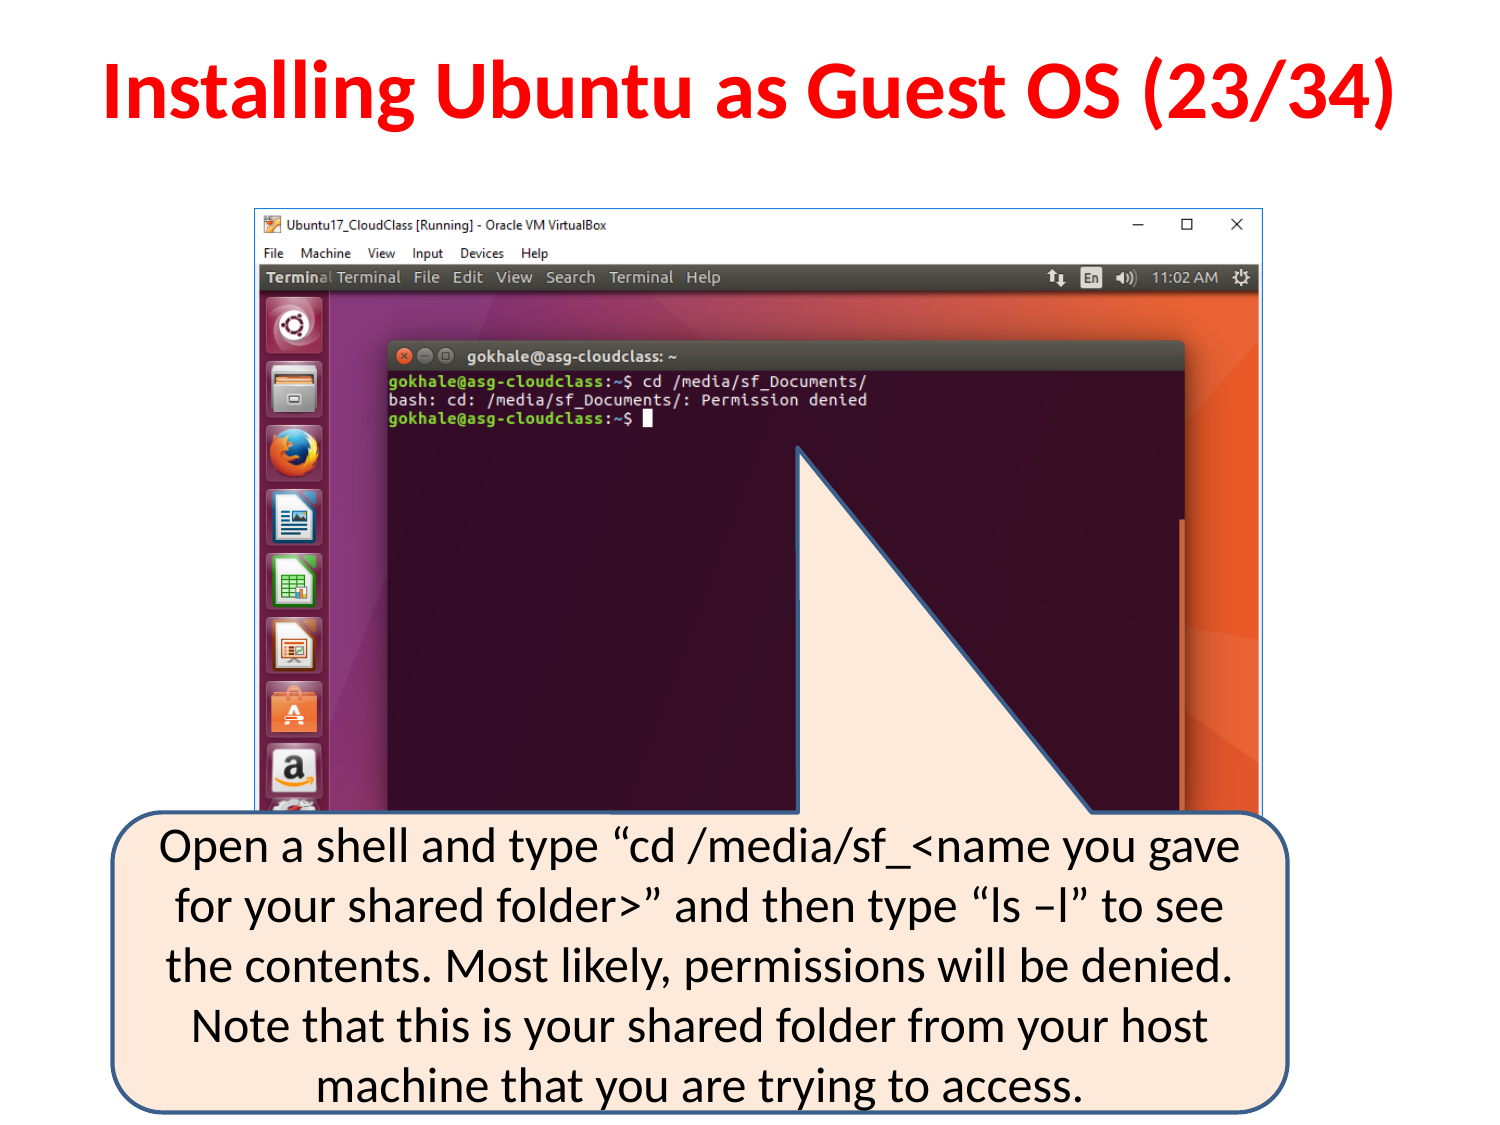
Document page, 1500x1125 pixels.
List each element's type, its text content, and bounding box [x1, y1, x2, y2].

title Installing Ubuntu as Guest OS (23/34) [75, 24, 1425, 145]
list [254, 207, 1263, 923]
text_box Open a shell and type “cd /media/sf_<name you gave for your shared folder>” and then type “ls –l” to see the contents. Most likely, permissions will be denied. Note that this is your shared folder from your host machine that you are trying to access. [110, 810, 1290, 1115]
